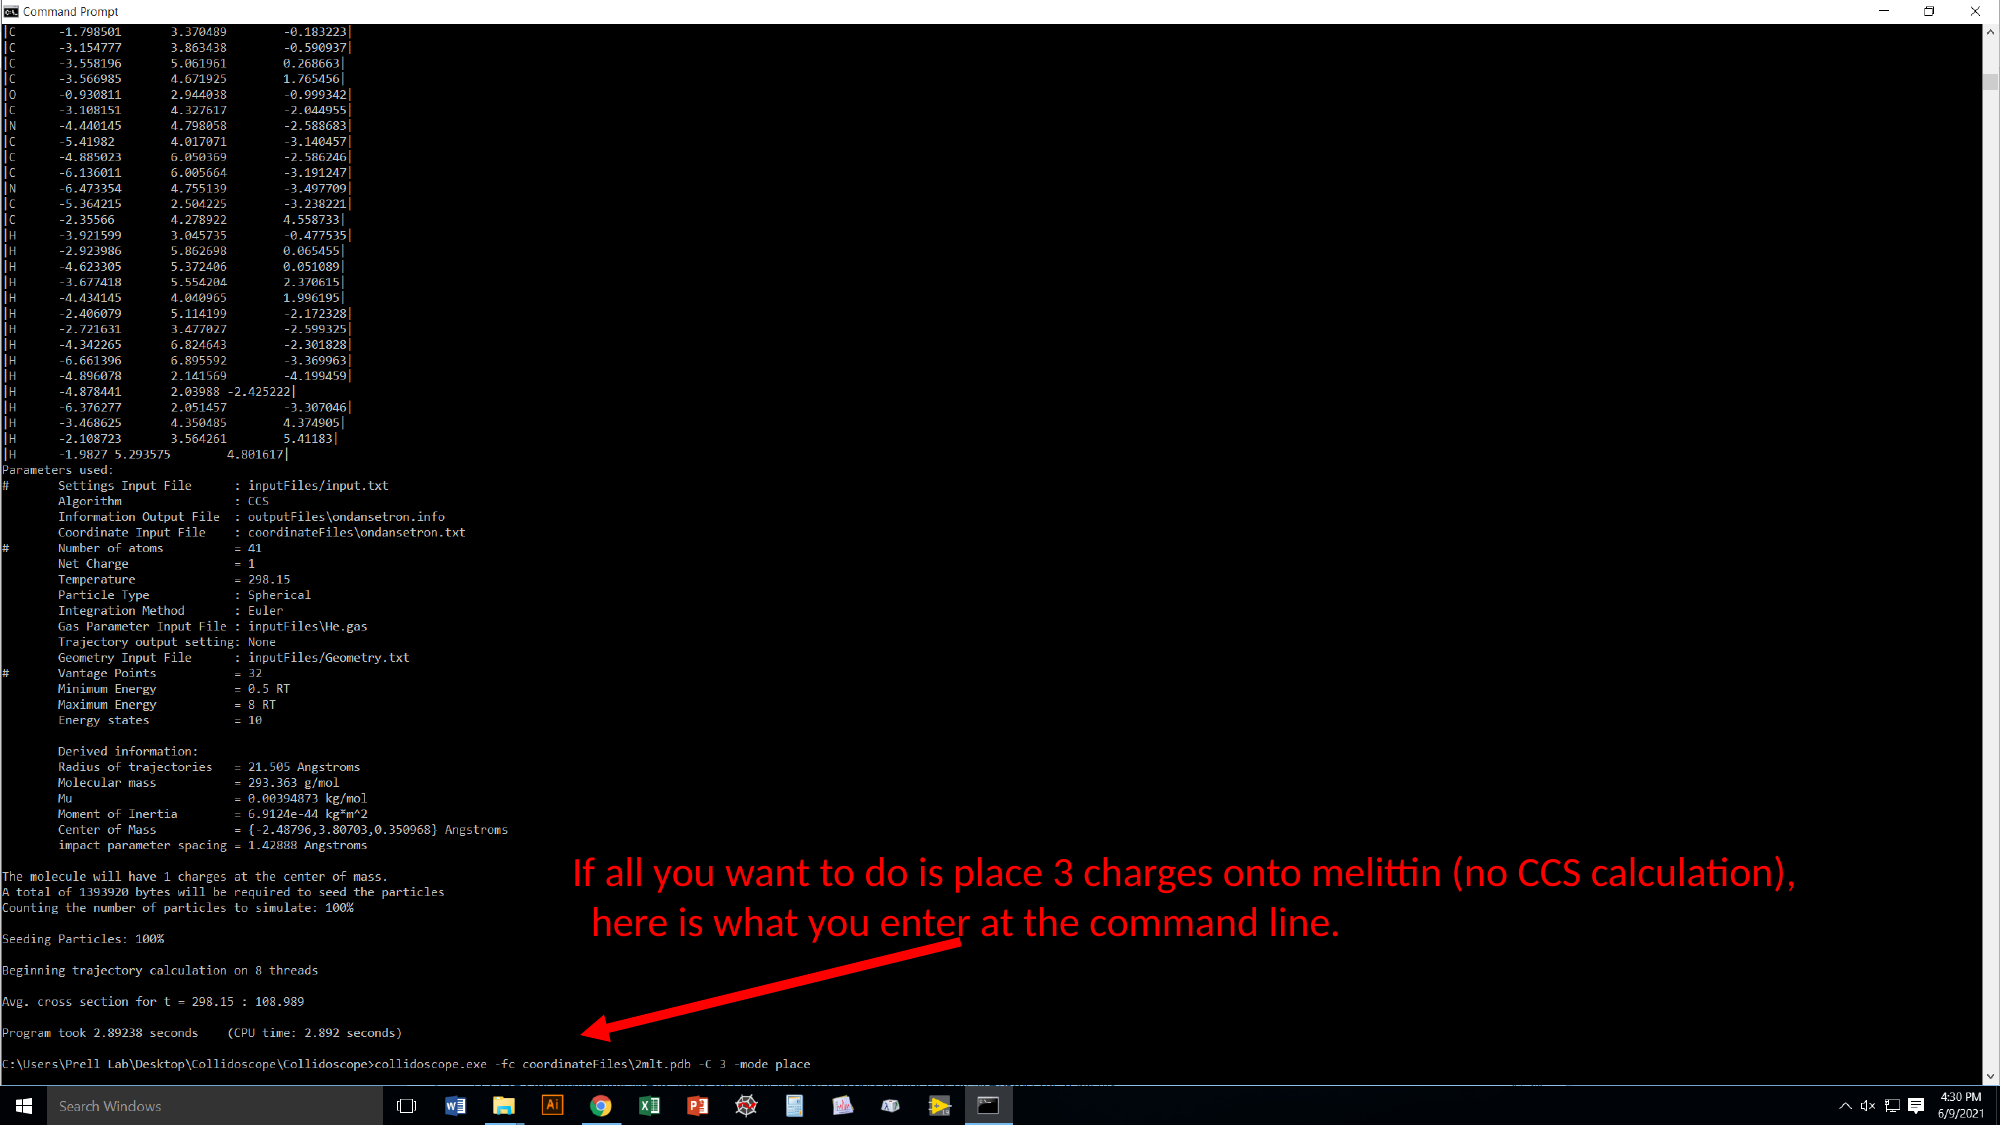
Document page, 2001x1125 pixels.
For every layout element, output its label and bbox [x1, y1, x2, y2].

picture [0, 0, 2000, 1125]
text_box [580, 941, 961, 1036]
